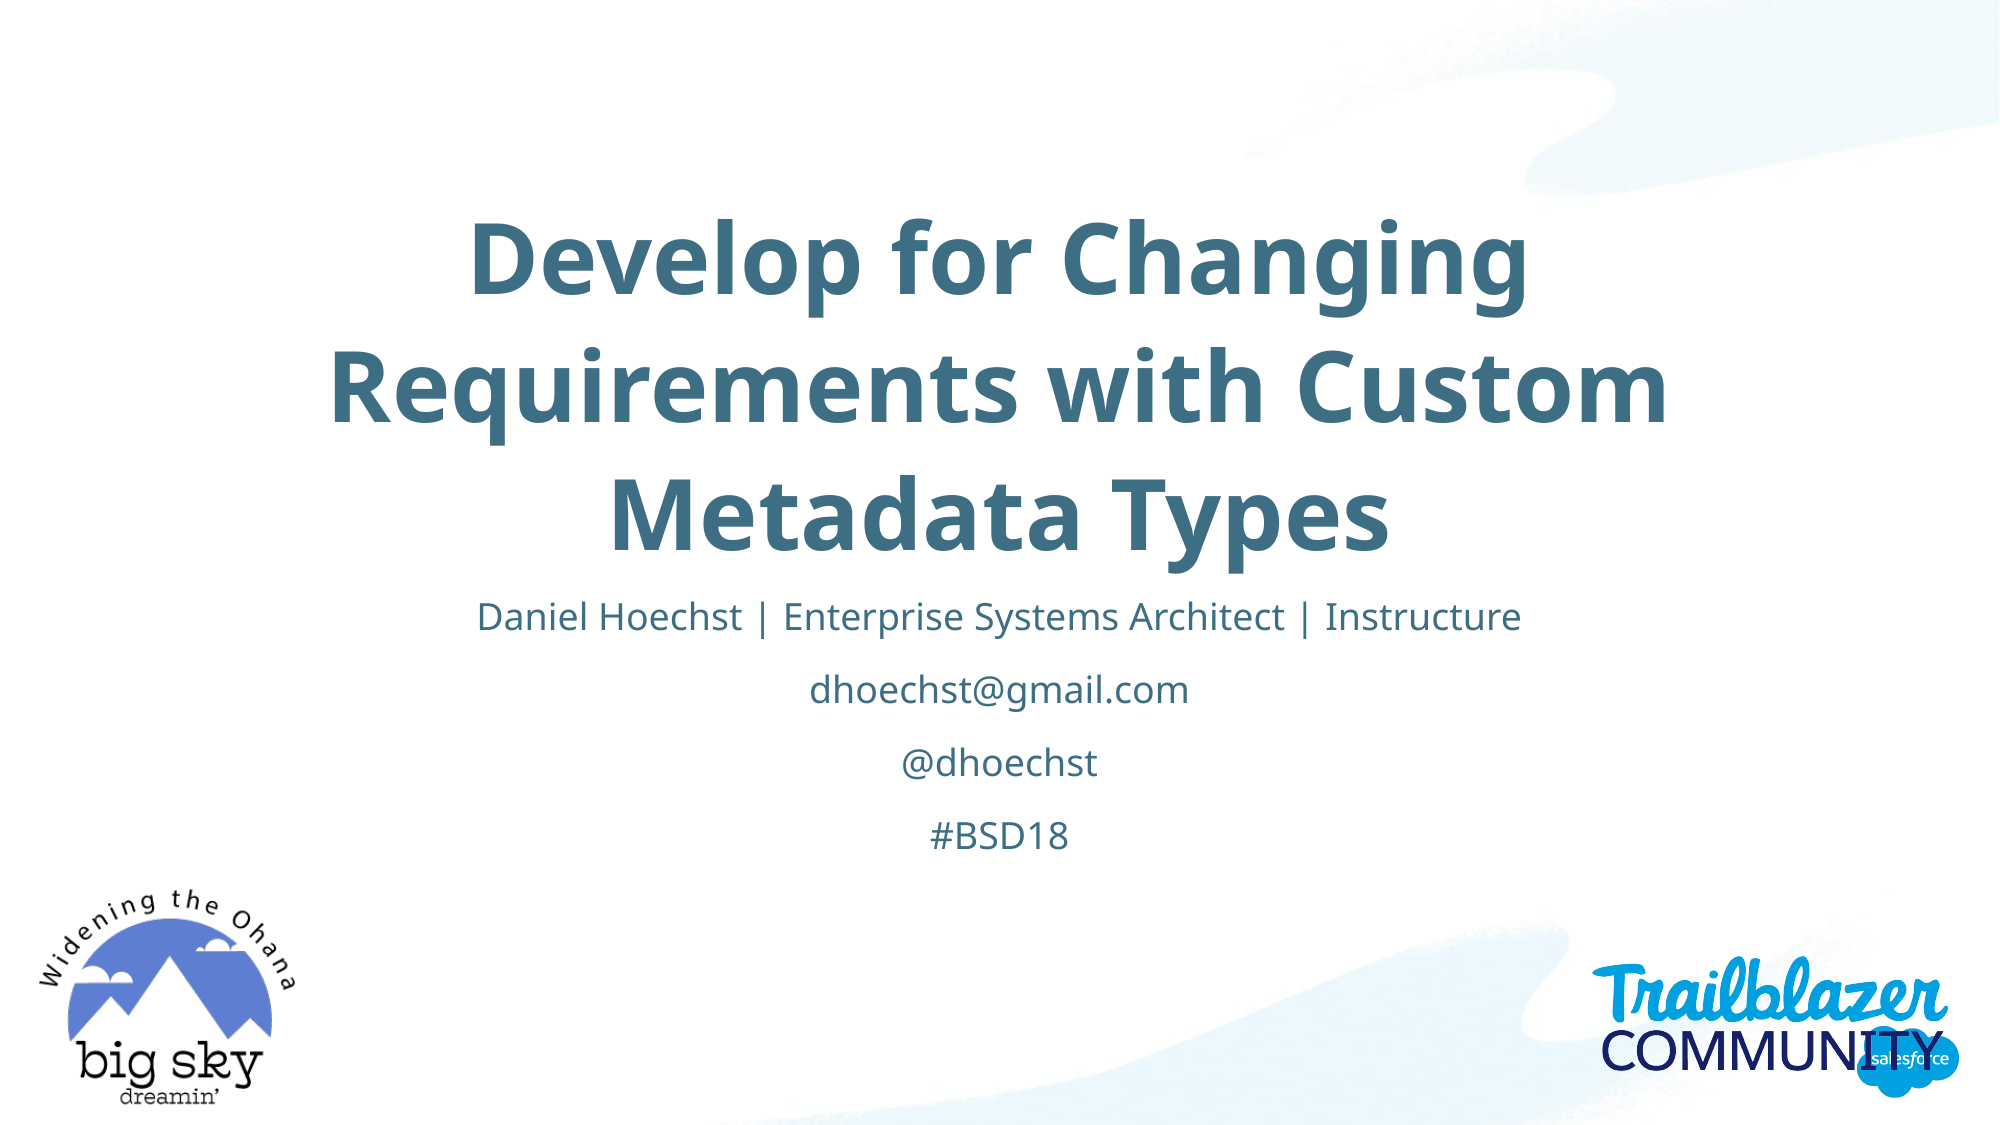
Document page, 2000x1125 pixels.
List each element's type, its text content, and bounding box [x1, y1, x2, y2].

subtitle Daniel Hoechst | Enterprise Systems Architect | Instructure dhoechst@gmail.com @dhoechst #BSD18 [249, 590, 1750, 863]
title Develop for Changing Requirements with Custom Metadata Types [249, 184, 1750, 576]
picture [1, 0, 2000, 1125]
